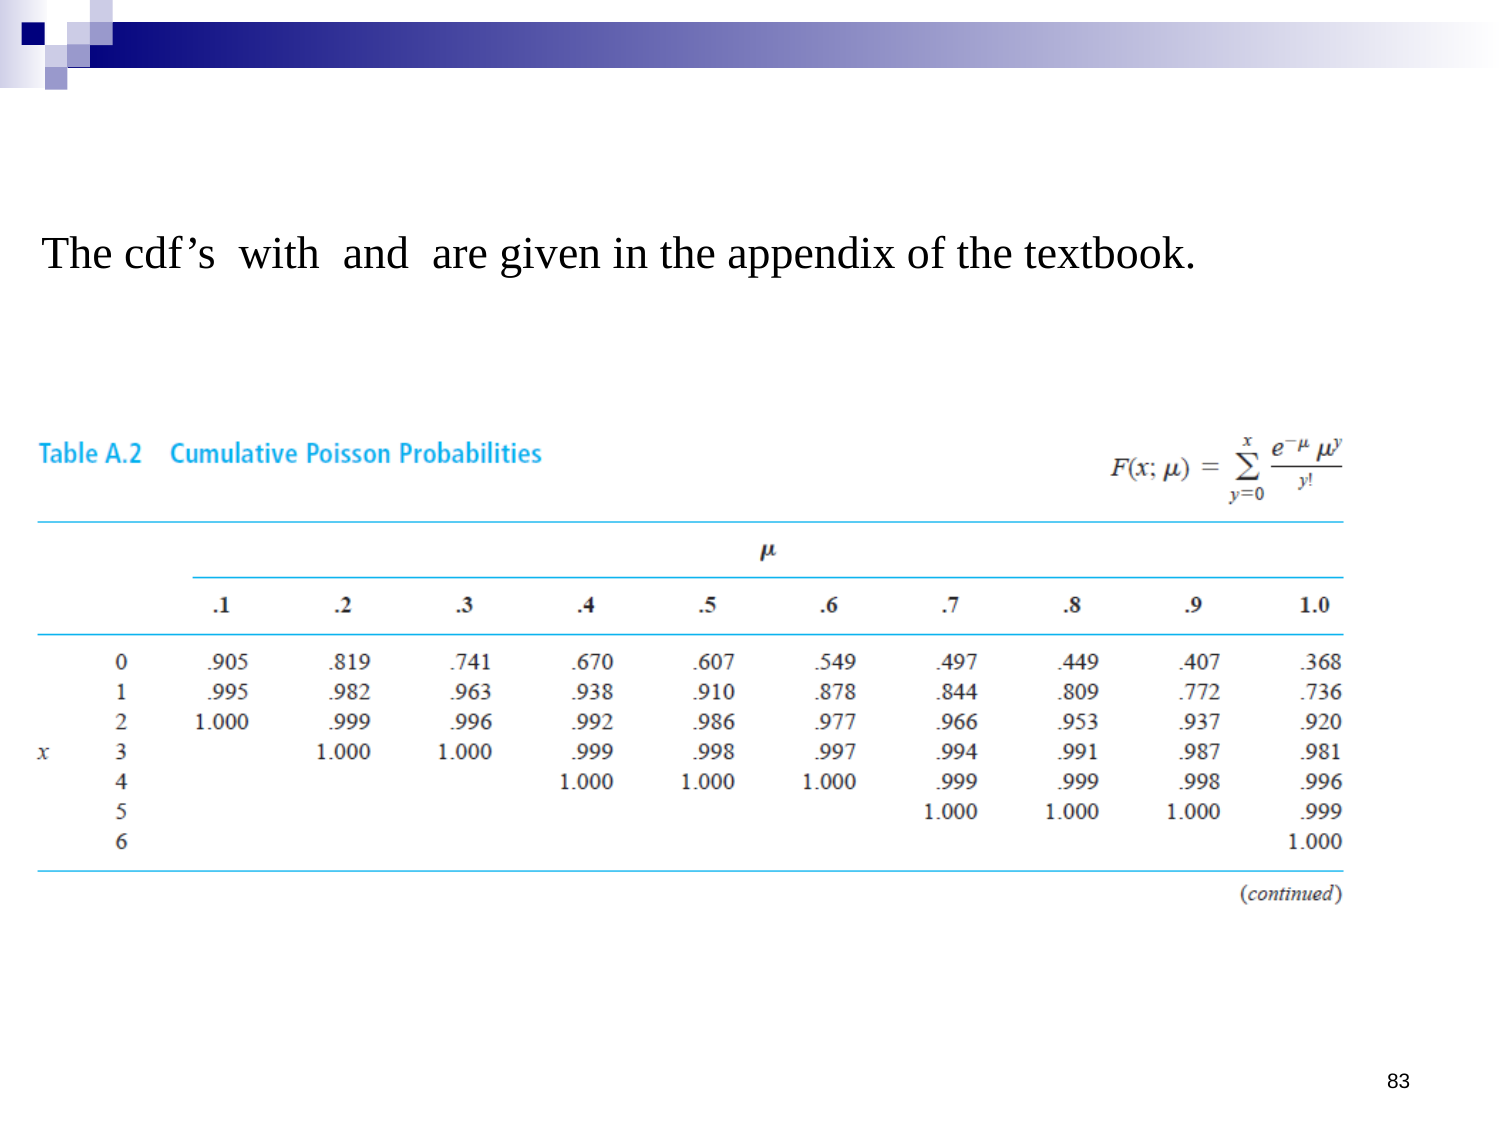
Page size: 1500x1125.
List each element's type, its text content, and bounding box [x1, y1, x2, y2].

picture [24, 389, 1459, 930]
slide_number 83 [1074, 1024, 1426, 1101]
